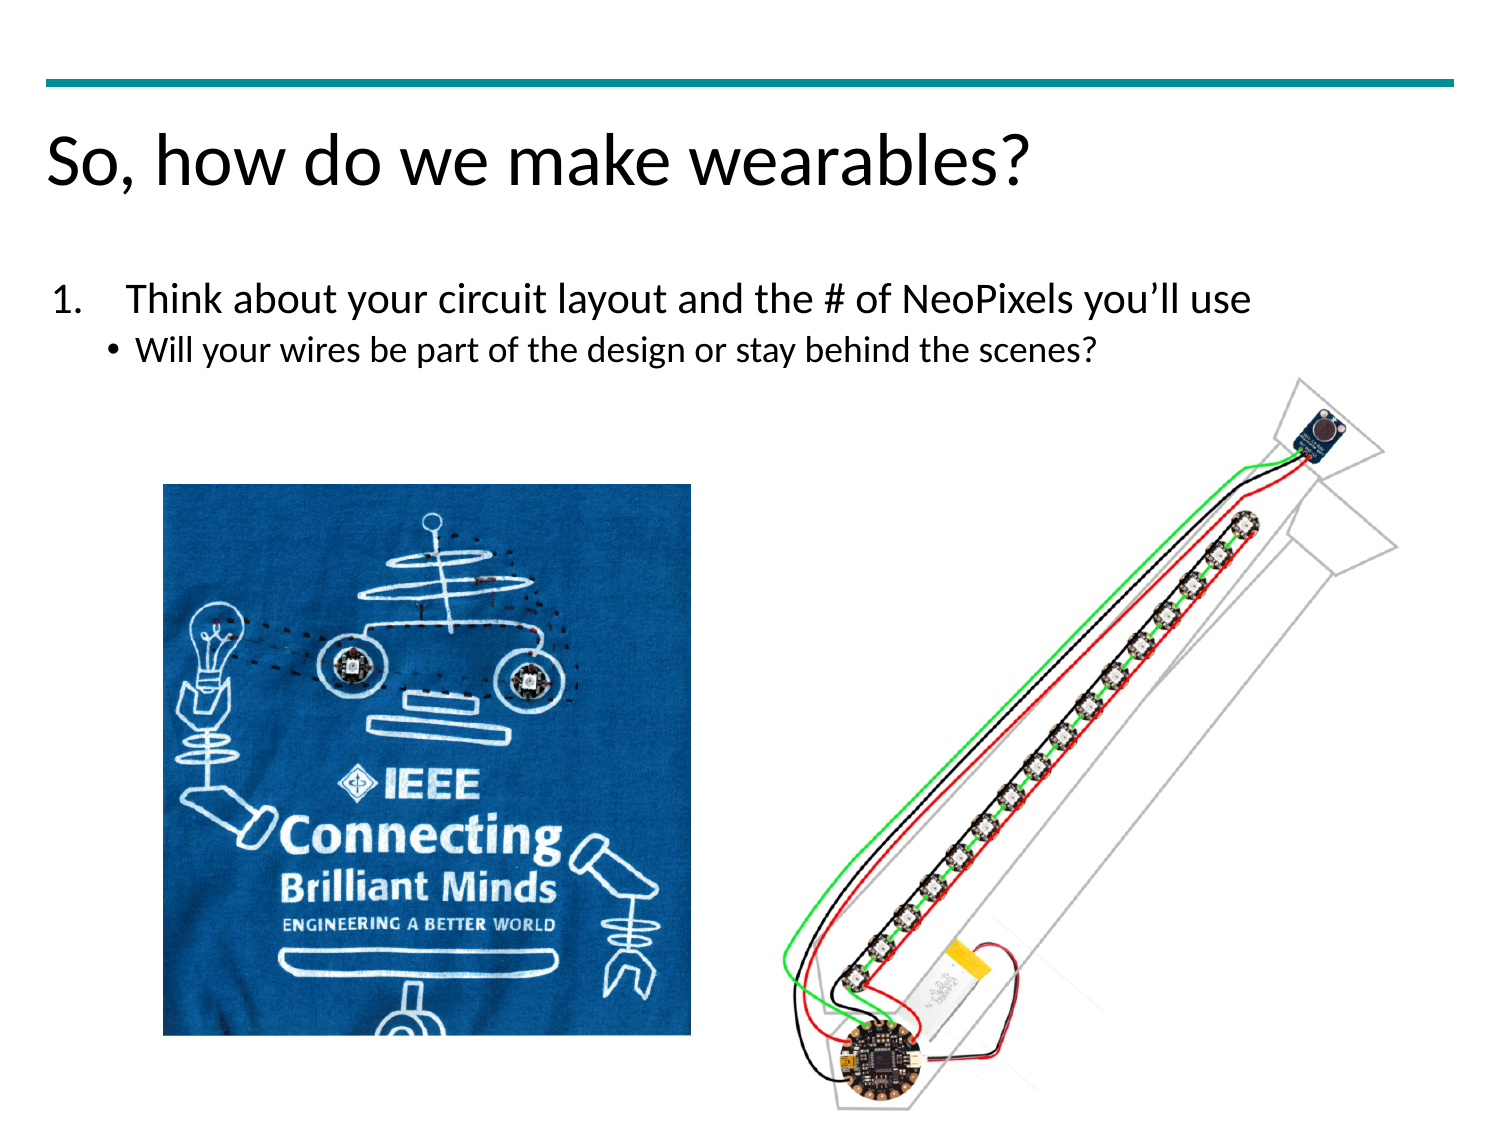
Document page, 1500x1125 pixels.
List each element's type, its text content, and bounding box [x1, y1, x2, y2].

title So, how do we make wearables? [34, 119, 1442, 203]
list Think about your circuit layout and the # of NeoPixels you’ll use Will your wires be part of the design or stay behind the scenes? [35, 267, 1463, 535]
picture [162, 484, 691, 1036]
picture [721, 350, 1499, 1125]
